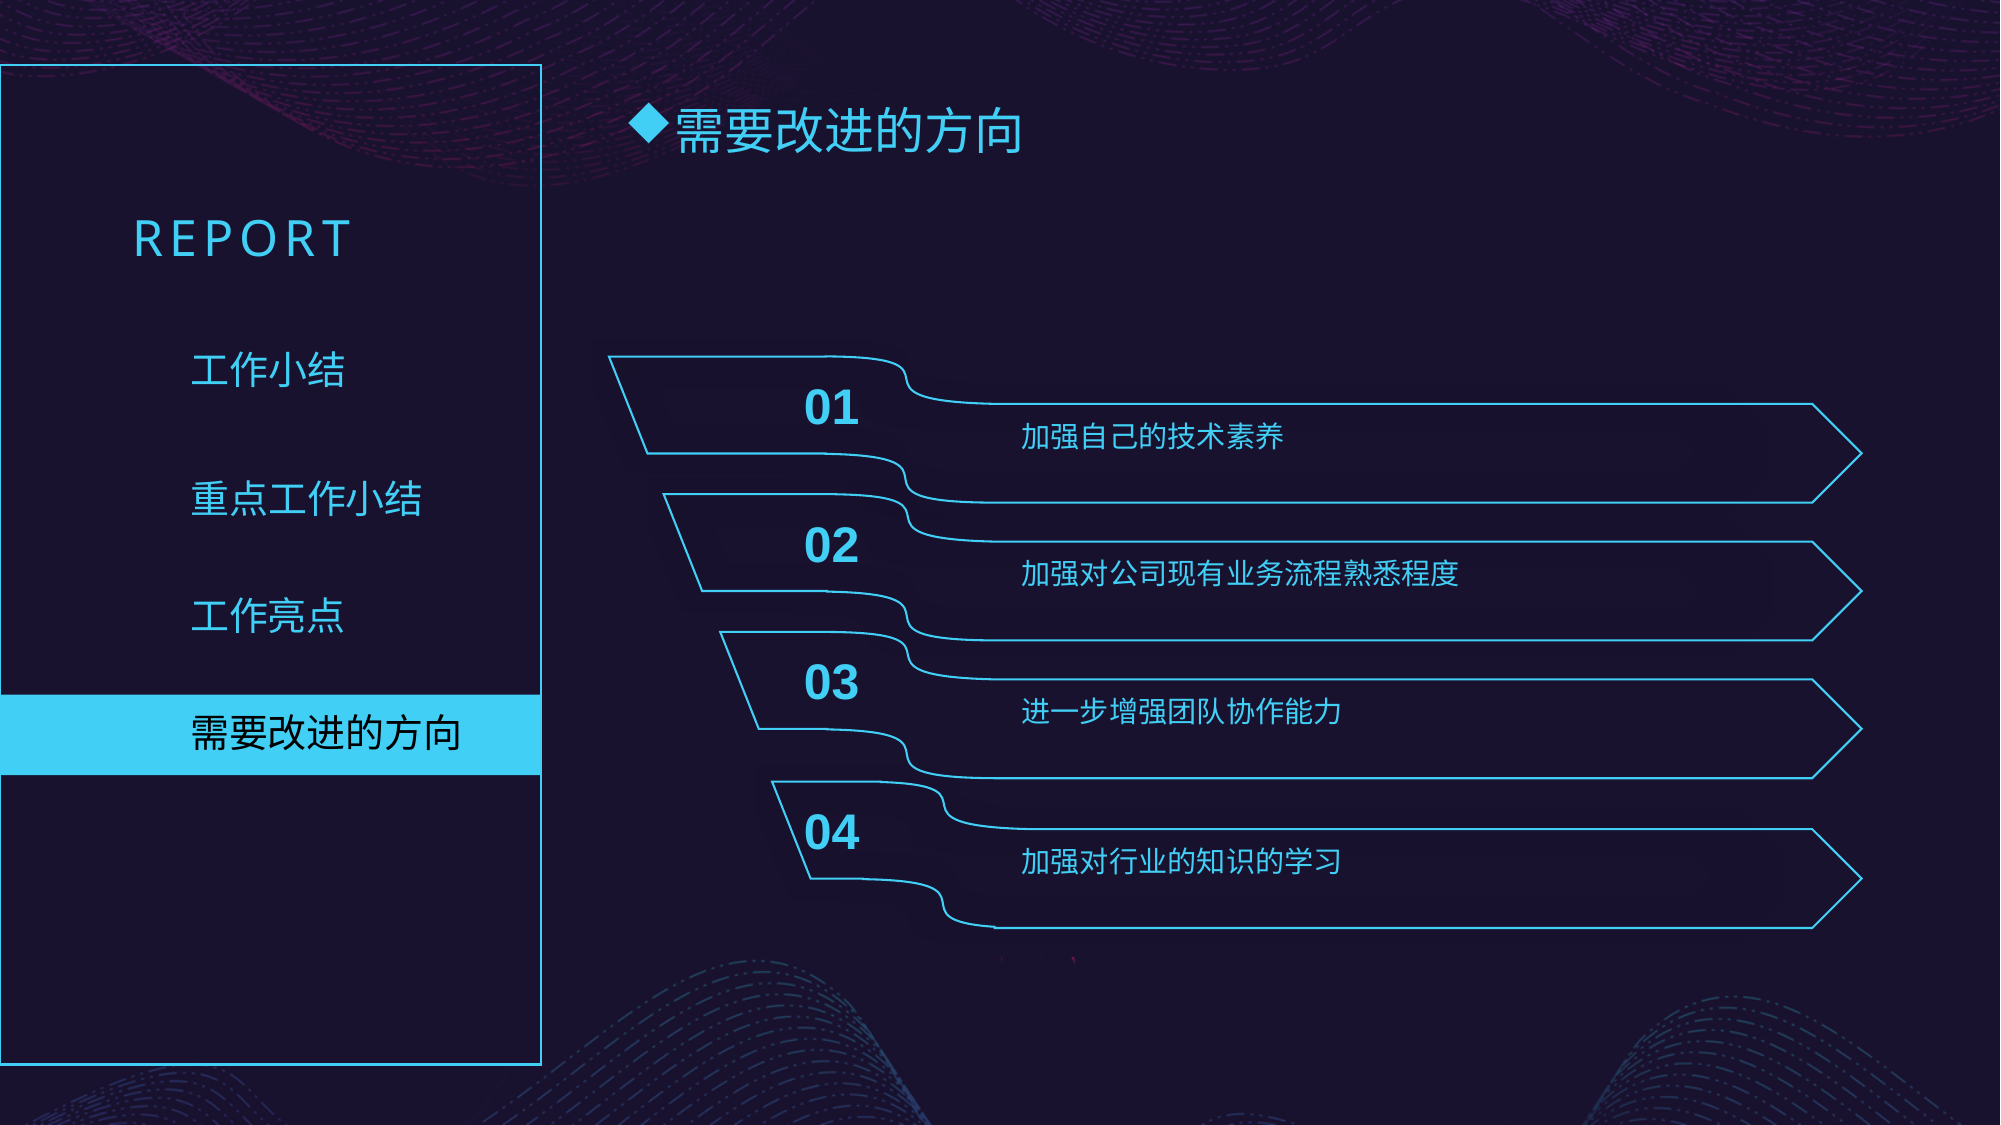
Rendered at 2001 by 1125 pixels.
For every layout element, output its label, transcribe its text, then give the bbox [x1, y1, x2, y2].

text_box 04 [782, 792, 881, 868]
text_box 02 [782, 504, 881, 580]
picture [0, 0, 2000, 204]
text_box [662, 493, 1864, 642]
text_box 01 [782, 366, 881, 442]
text_box [770, 780, 1864, 930]
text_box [102, 454, 489, 531]
text_box 加强对公司现有业务流程熟悉程度 [1006, 555, 1526, 598]
text_box 加强自己的技术素养 [1006, 417, 1345, 460]
text_box [607, 355, 1864, 504]
picture [0, 957, 2000, 1125]
text_box 进一步增强团队协作能力 [1006, 693, 1526, 735]
text_box 03 [782, 642, 881, 718]
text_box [0, 694, 541, 776]
text_box [718, 630, 1864, 780]
text_box [0, 64, 542, 1066]
text_box 加强对行业的知识的学习 [1006, 843, 1440, 885]
text_box 需要改进的方向 [609, 80, 1040, 167]
